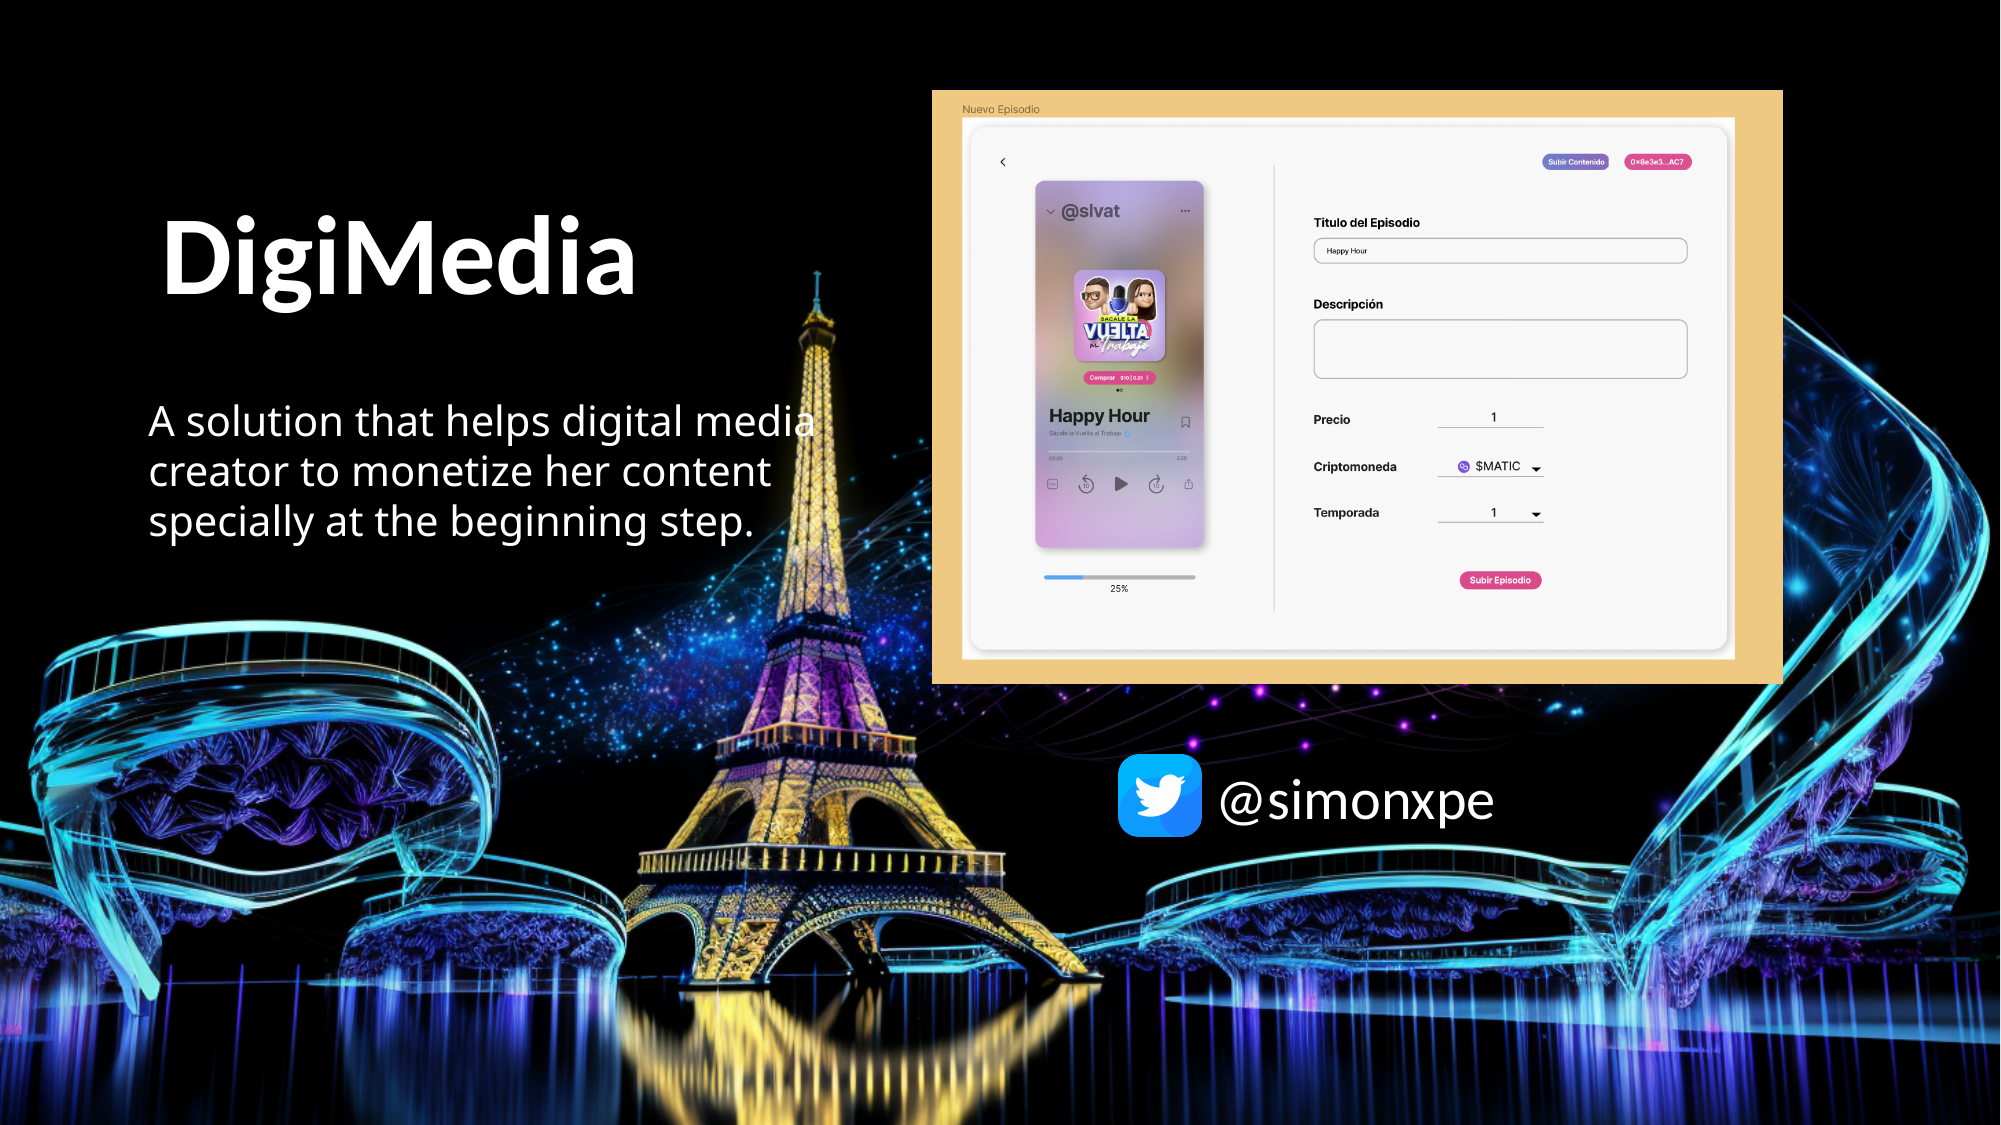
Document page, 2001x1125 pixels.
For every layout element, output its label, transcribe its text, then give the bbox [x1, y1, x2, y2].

text_box @simonxpe [1202, 754, 1528, 832]
picture [0, 0, 2001, 1125]
text_box A solution that helps digital media creator to monetize her content specially at the beginning step. [133, 386, 838, 552]
text_box DigiMedia [146, 174, 655, 325]
